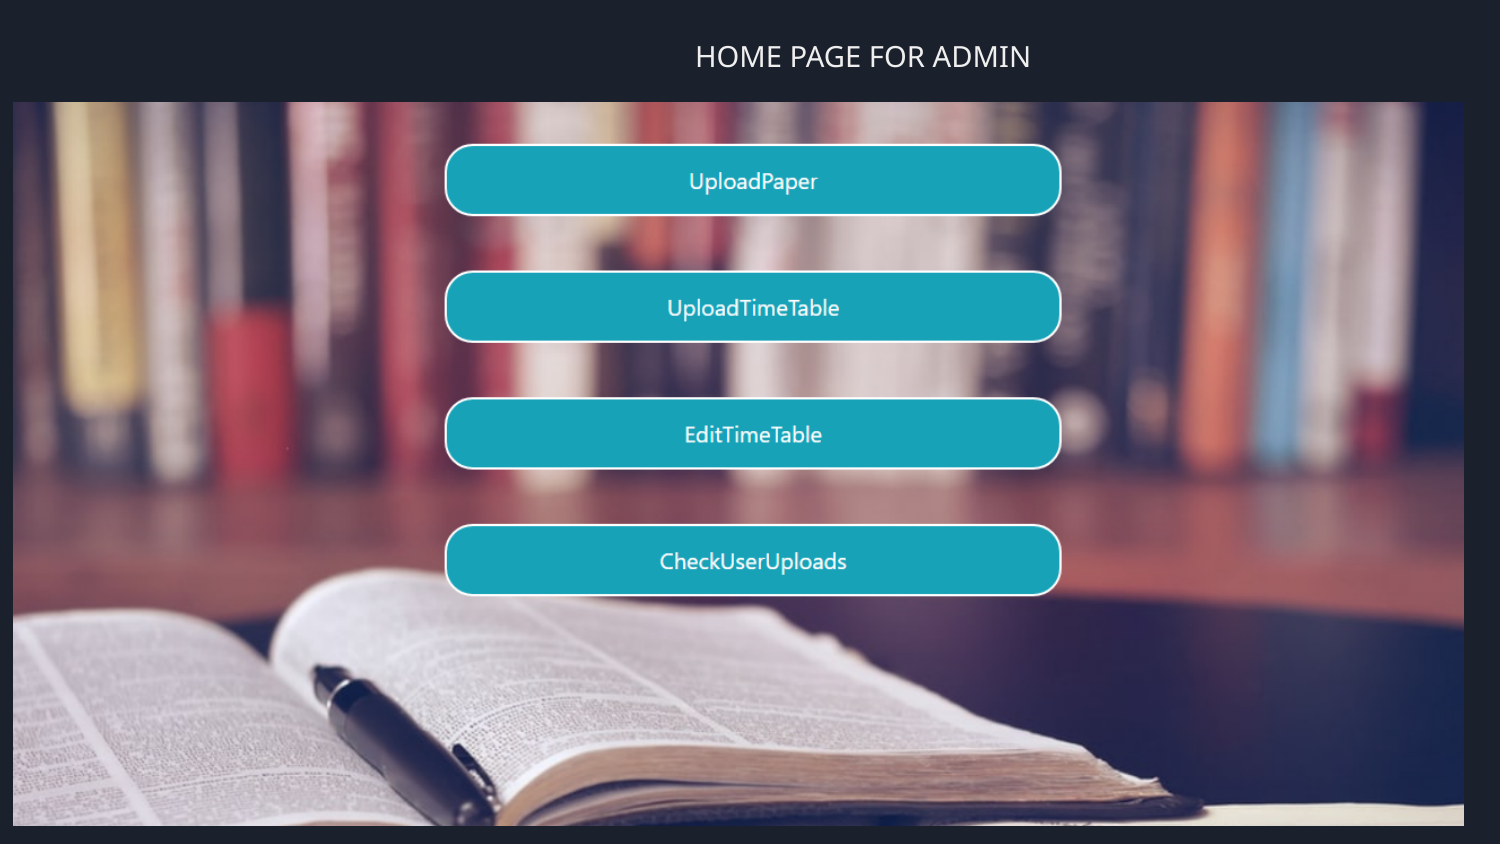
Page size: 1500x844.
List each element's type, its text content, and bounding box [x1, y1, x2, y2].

text_box HOME PAGE FOR ADMIN [237, 23, 1442, 100]
picture [13, 102, 1464, 826]
